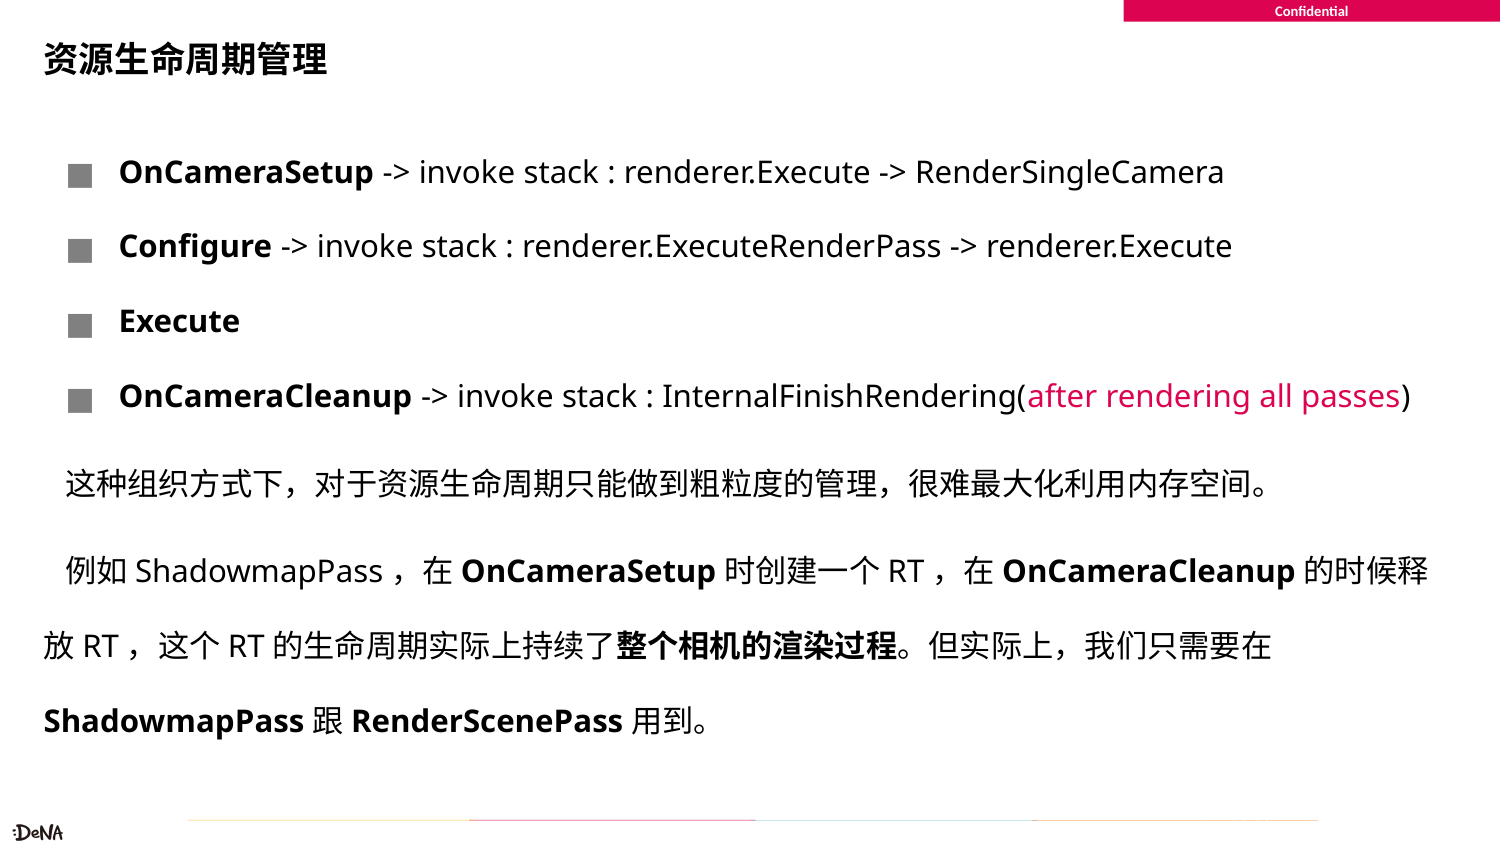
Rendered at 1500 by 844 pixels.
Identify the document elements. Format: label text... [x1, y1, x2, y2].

list OnCameraSetup -> invoke stack : renderer.Execute -> RenderSingleCamera Configure -> invoke stack : renderer.ExecuteRenderPass -> renderer.Execute Execute OnCameraCleanup -> invoke stack : InternalFinishRendering(after rendering all passes) 这种组织方式下，对于资源生命周期只能做到粗粒度的管理，很难最大化利用内存空间。 例如ShadowmapPass，在OnCameraSetup时创建一个RT，在OnCameraCleanup的时候释放RT，这个RT的生命周期实际上持续了整个相机的渲染过程。但实际上，我们只需要在ShadowmapPass跟RenderScenePass用到。 [35, 110, 1465, 752]
title 资源生命周期管理 [35, 27, 1307, 78]
picture [12, 824, 63, 841]
